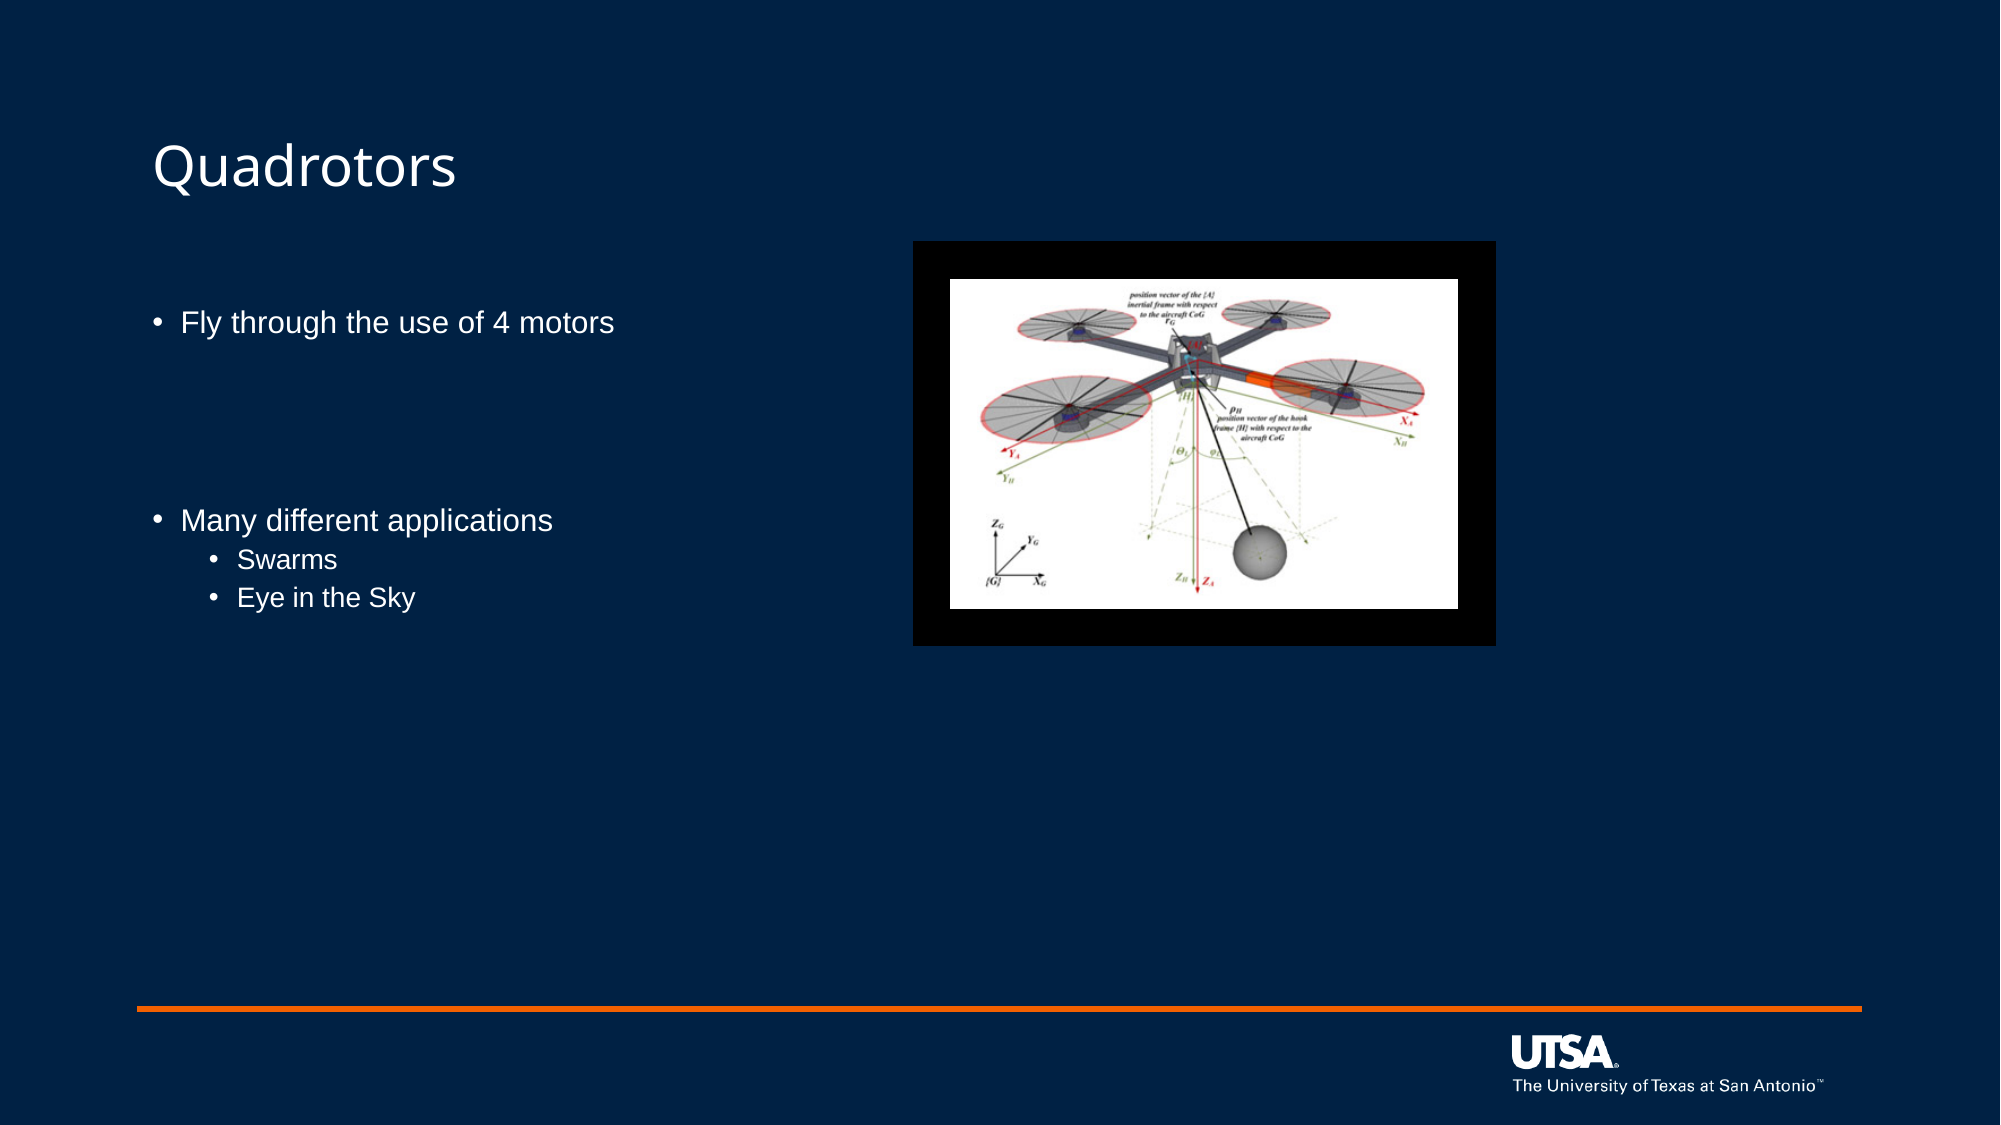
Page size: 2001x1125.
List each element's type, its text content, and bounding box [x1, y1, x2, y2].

title Quadrotors [137, 59, 1863, 278]
picture [1507, 1027, 1863, 1103]
picture [949, 278, 1459, 609]
list Fly through the use of 4 motors Many different applications Swarms Eye in the Sky [137, 299, 1863, 903]
